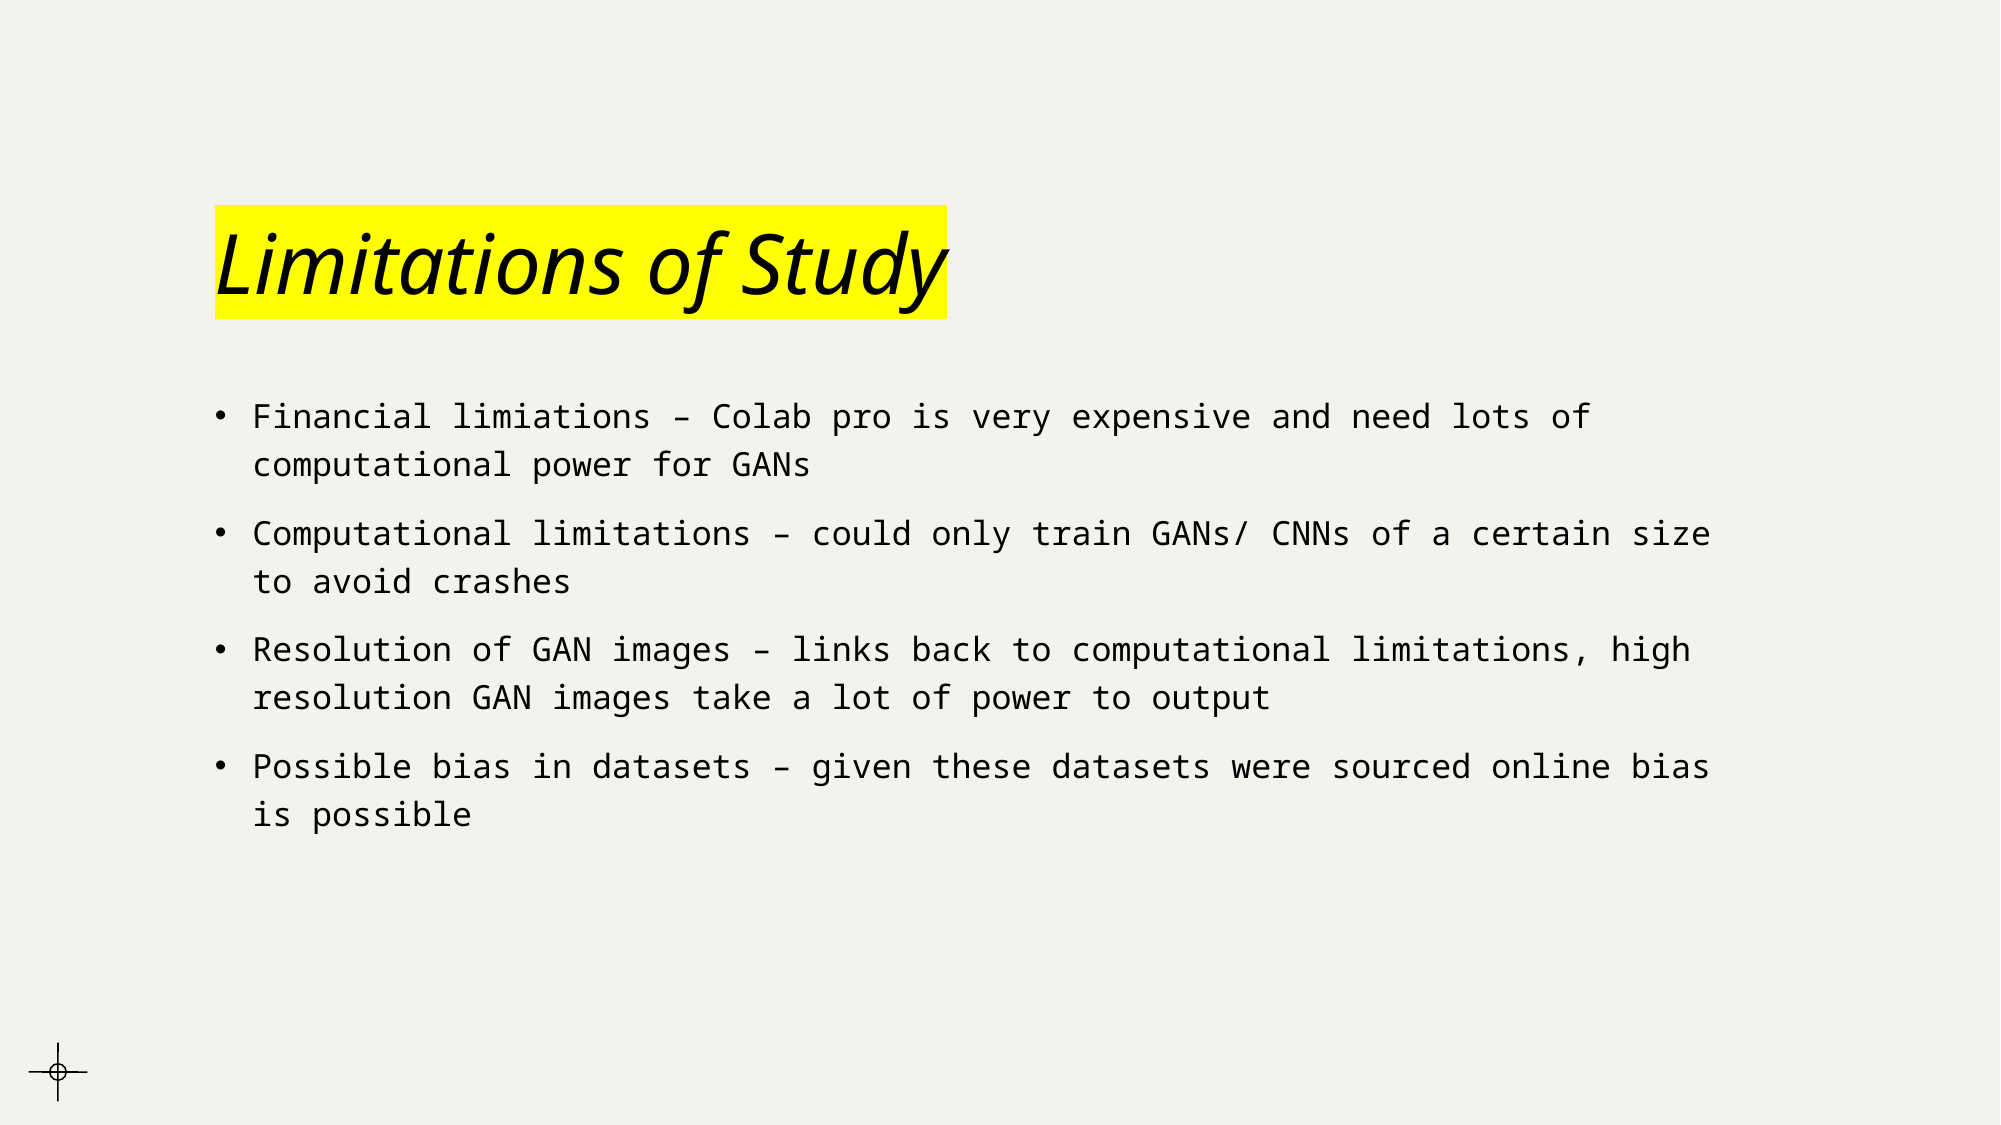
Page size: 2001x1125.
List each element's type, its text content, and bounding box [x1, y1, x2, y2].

title Limitations of Study [200, 59, 1758, 319]
list Financial limiations – Colab pro is very expensive and need lots of computational power for GANs Computational limitations – could only train GANs/ CNNs of a certain size to avoid crashes Resolution of GAN images – links back to computational limitations, high resolution GAN images take a lot of power to output Possible bias in datasets – given these datasets were sourced online bias is possible [200, 380, 1758, 1013]
